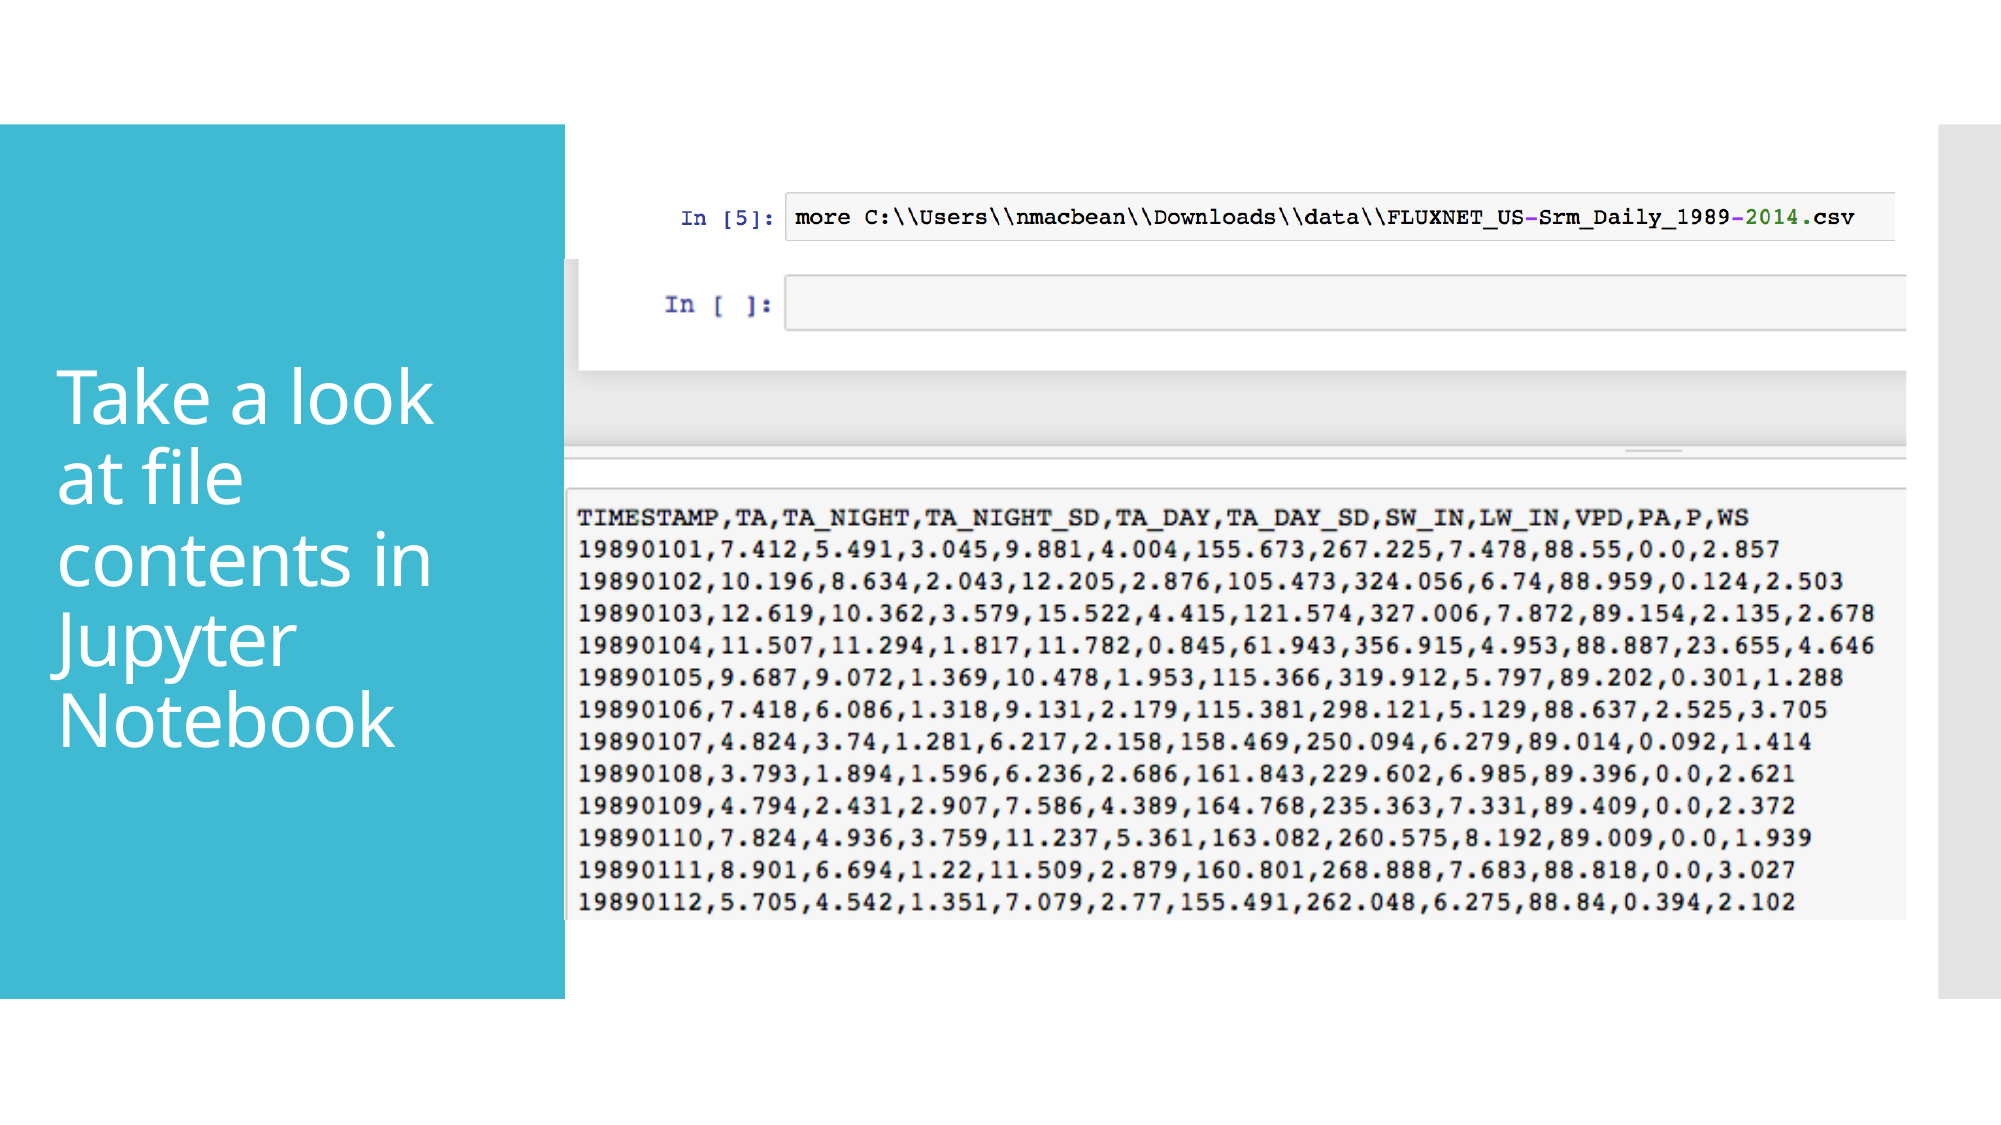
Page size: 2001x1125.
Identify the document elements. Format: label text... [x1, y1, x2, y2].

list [563, 259, 1907, 920]
title Take a look at file contents in Jupyter Notebook [41, 184, 525, 940]
picture [674, 184, 1896, 260]
